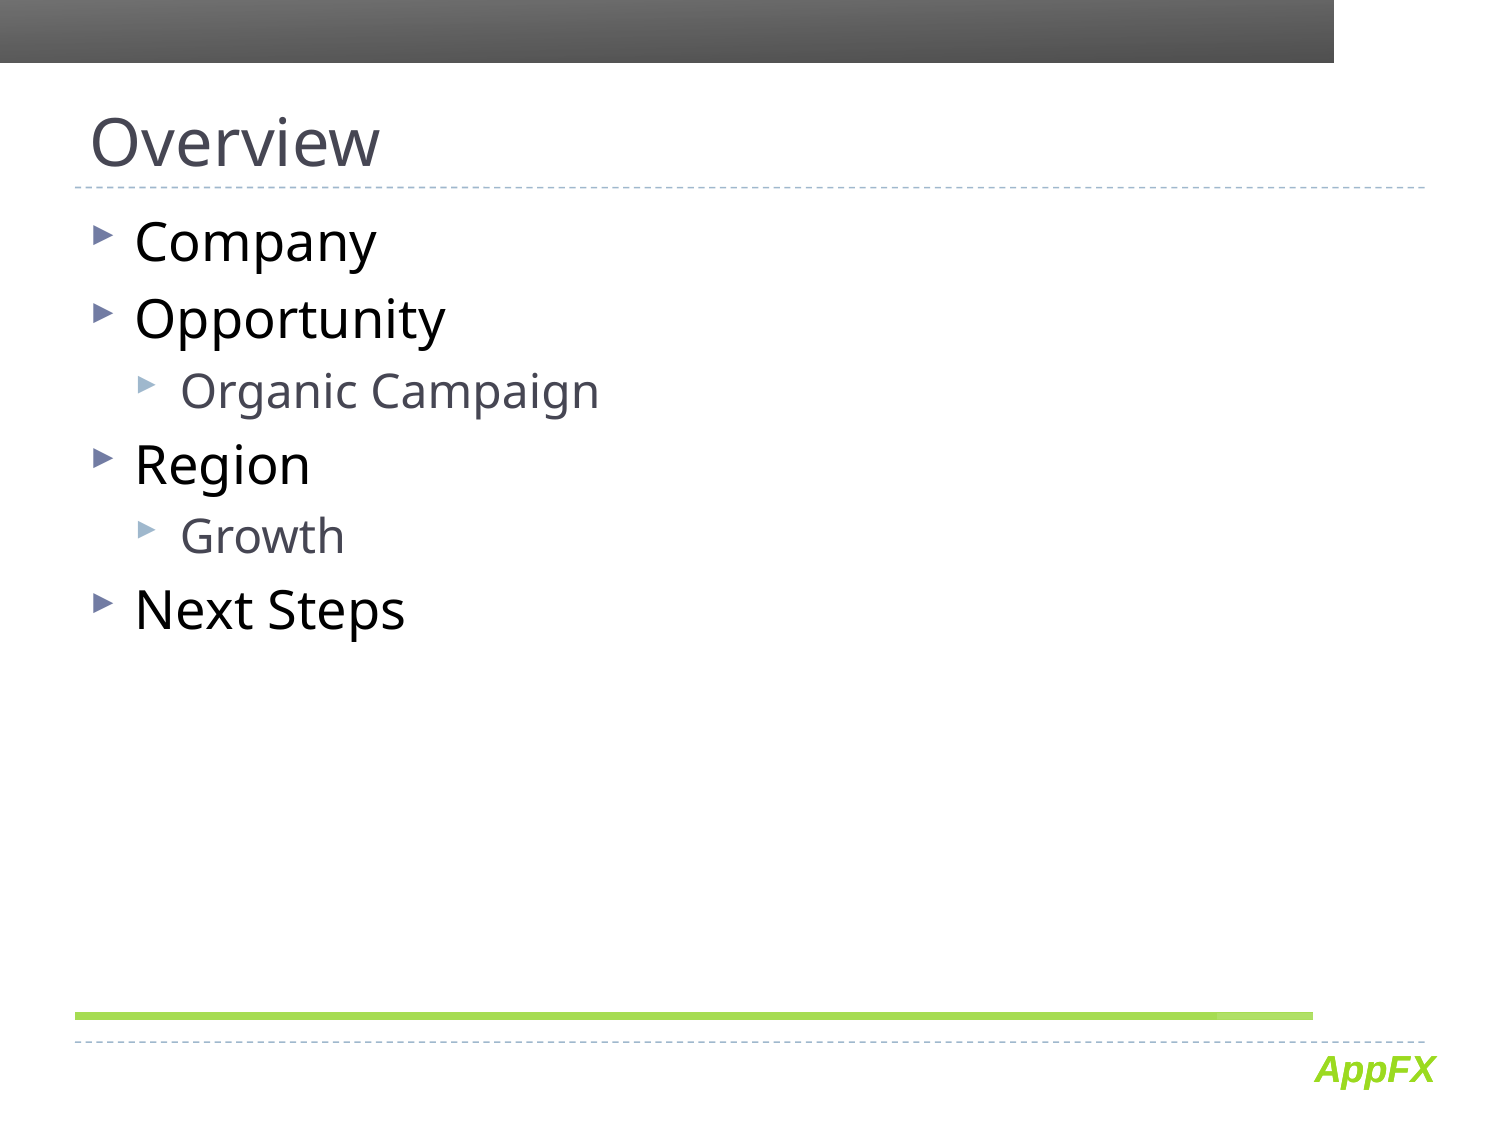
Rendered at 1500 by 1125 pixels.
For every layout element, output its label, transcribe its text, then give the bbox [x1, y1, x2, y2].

picture [75, 1012, 1313, 1020]
title Overview [75, 24, 1425, 188]
list Company Opportunity Organic Campaign Region Growth Next Steps [75, 200, 1425, 1010]
picture [0, 0, 1334, 63]
